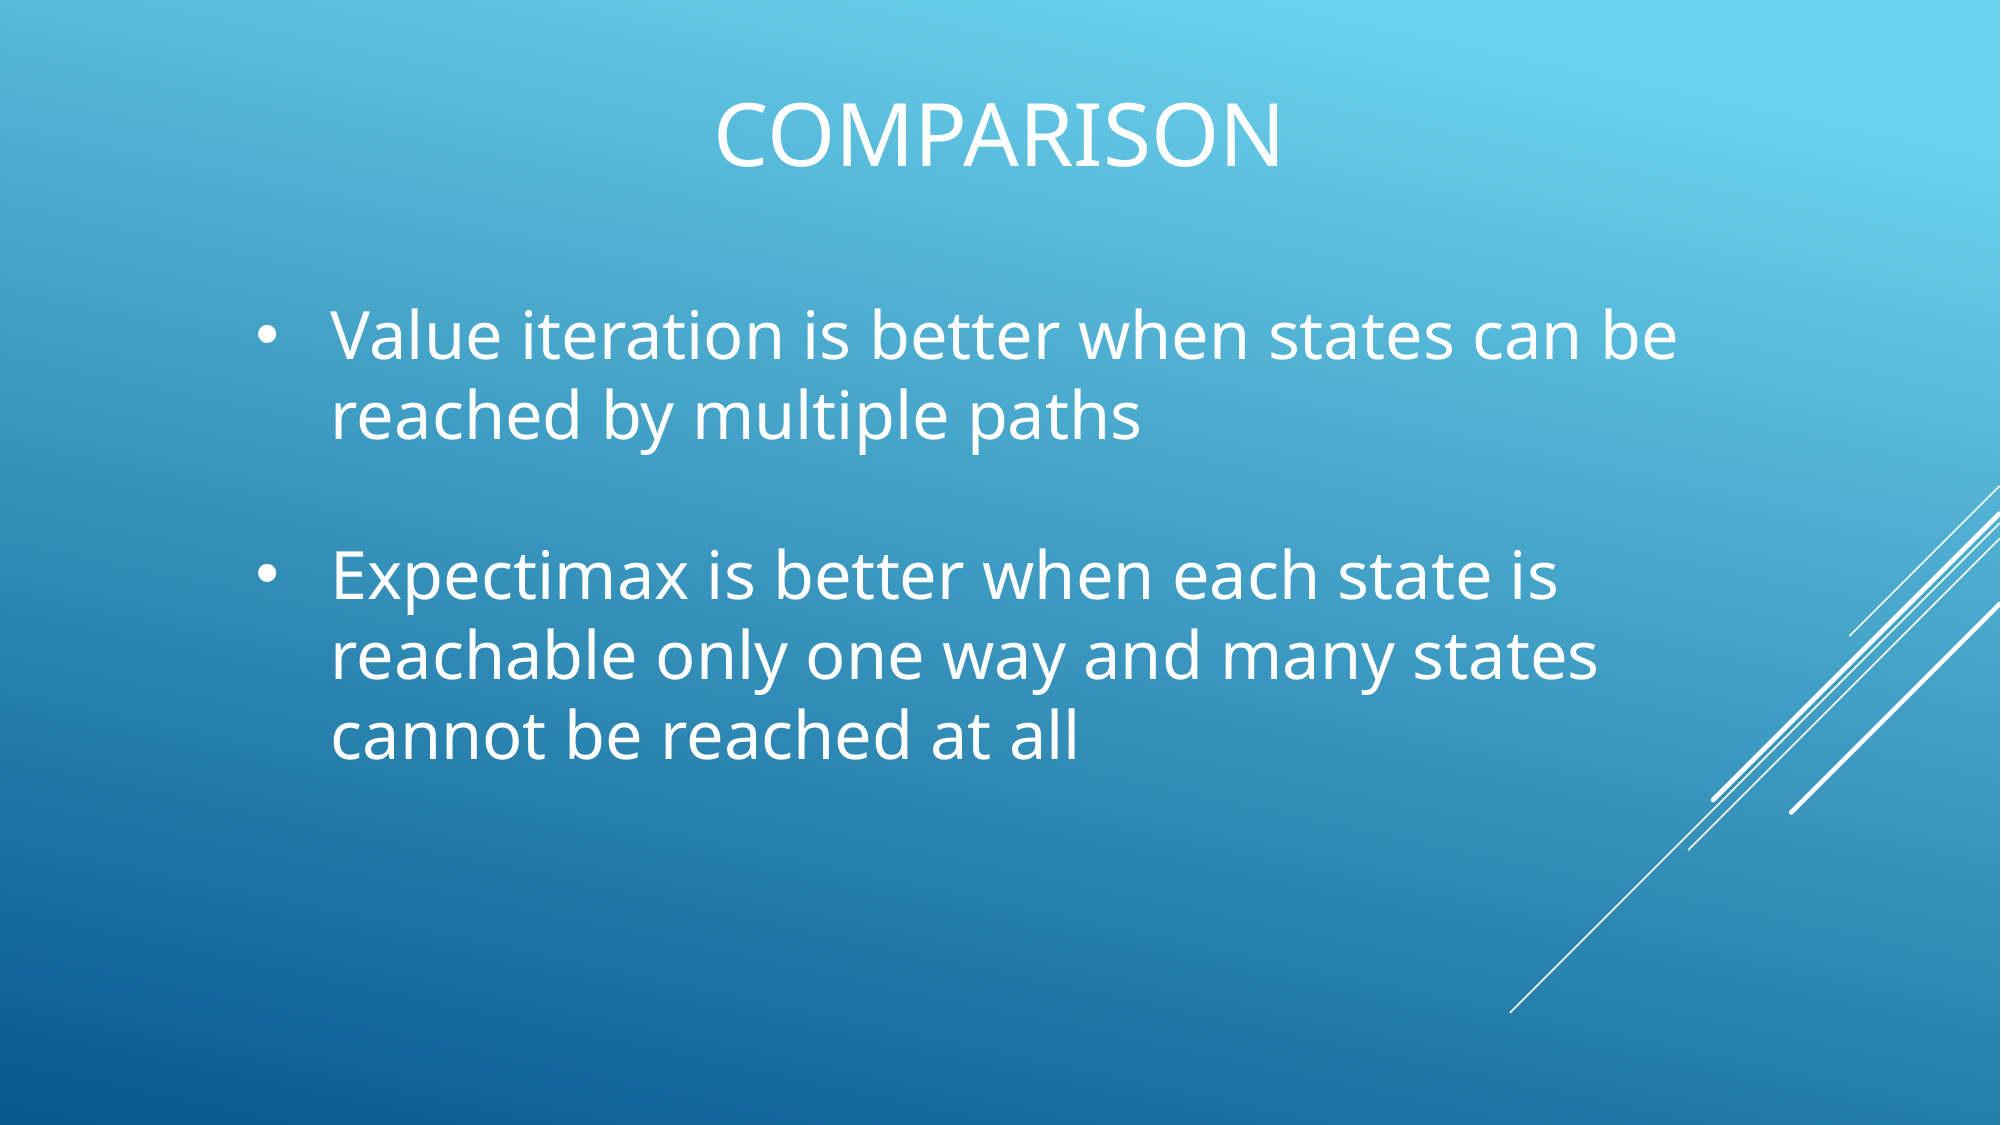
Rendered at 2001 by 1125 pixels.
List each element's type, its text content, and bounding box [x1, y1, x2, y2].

title Comparison [369, 67, 1631, 192]
text_box Value iteration is better when states can be reached by multiple paths Expectimax is better when each state is reachable only one way and many states cannot be reached at all [240, 285, 1760, 780]
